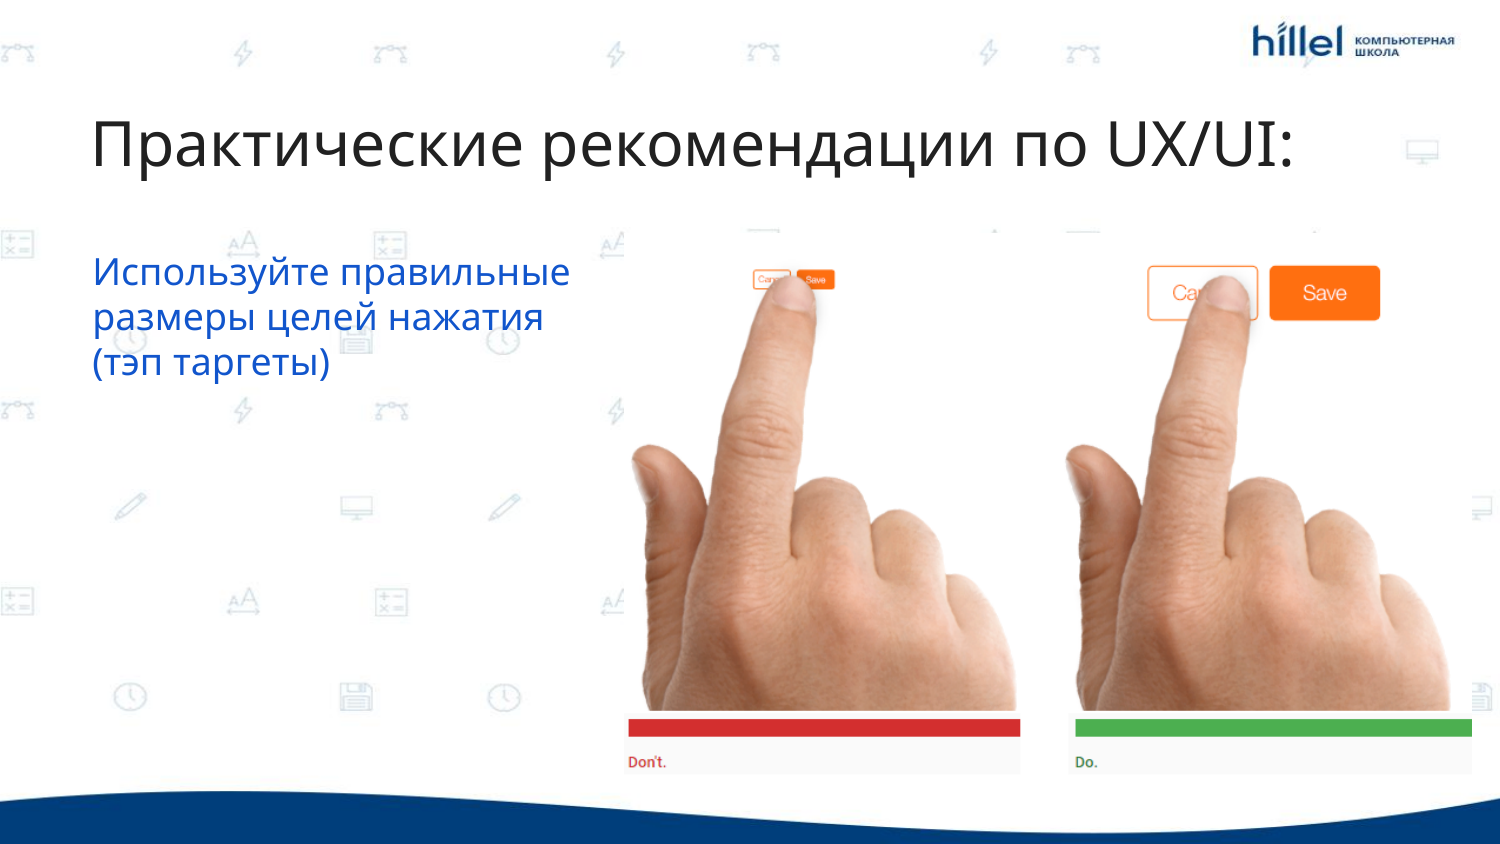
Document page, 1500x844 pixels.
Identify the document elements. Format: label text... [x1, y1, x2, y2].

text_box Используйте правильные размеры целей нажатия (тэп таргеты) [77, 233, 621, 519]
picture [0, 0, 1500, 844]
text_box Практические рекомендации по UX/UI: [75, 78, 1425, 205]
